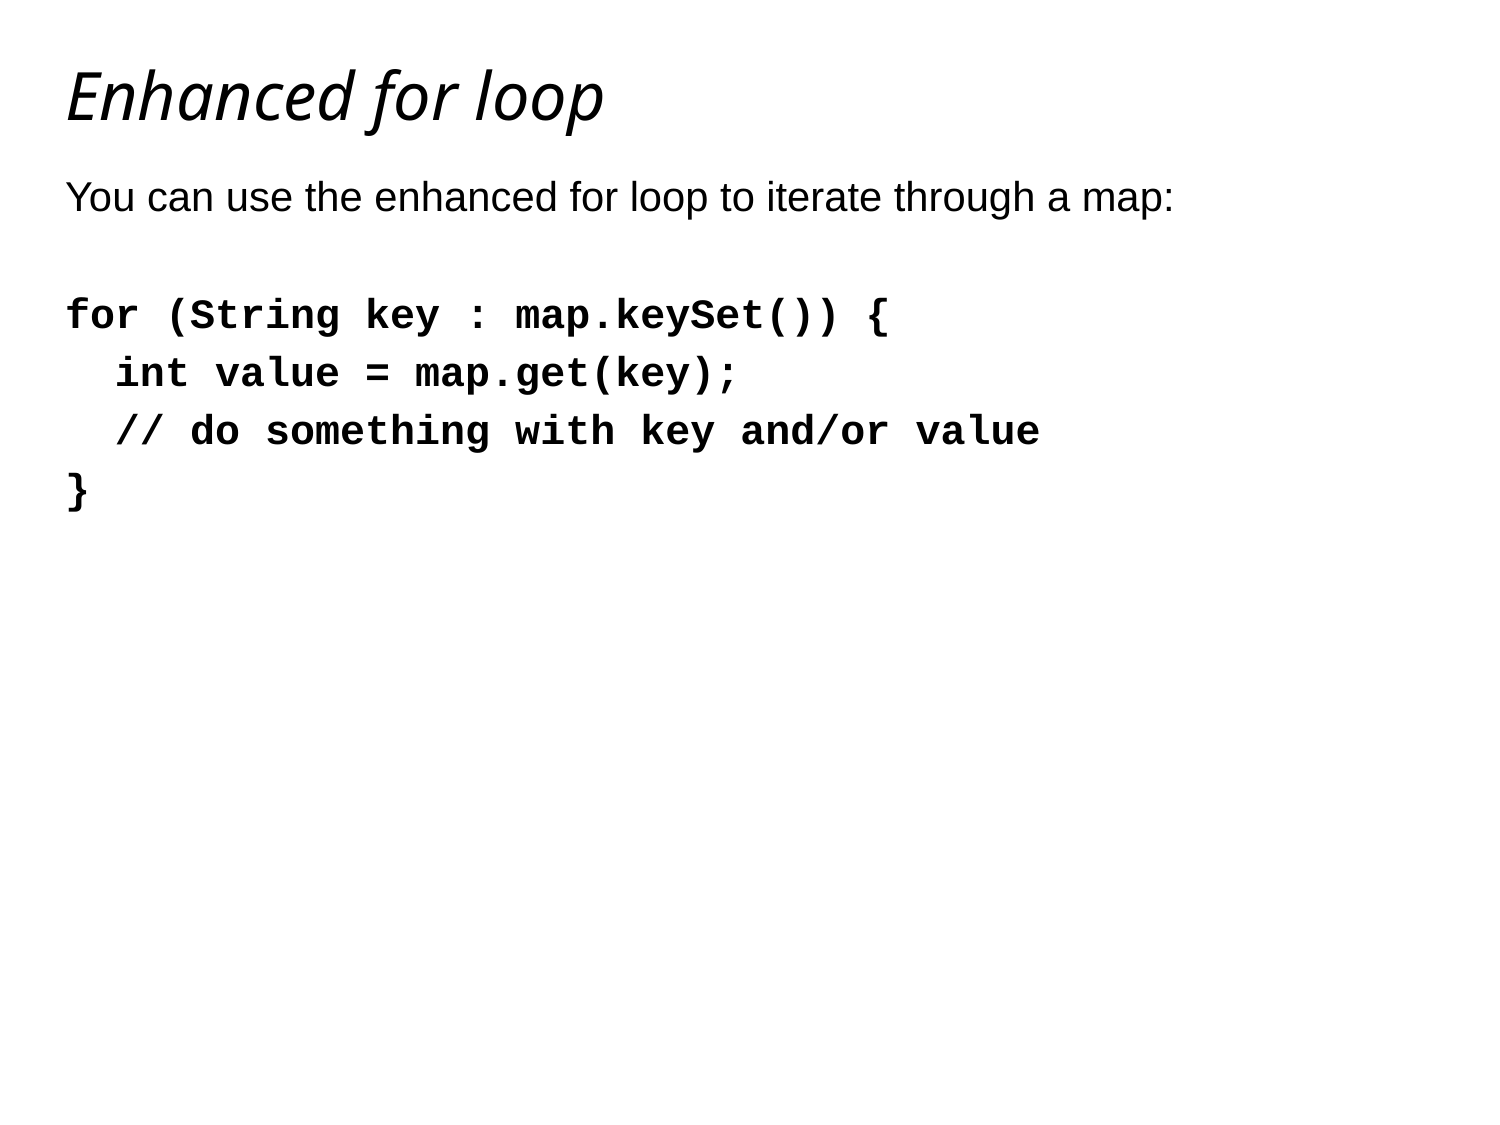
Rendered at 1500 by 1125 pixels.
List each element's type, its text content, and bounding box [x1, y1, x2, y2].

title Enhanced for loop [49, 49, 1451, 138]
list You can use the enhanced for loop to iterate through a map: for (String key : map.keySet()) { int value = map.get(key); // do something with key and/or value } [49, 162, 1451, 1001]
